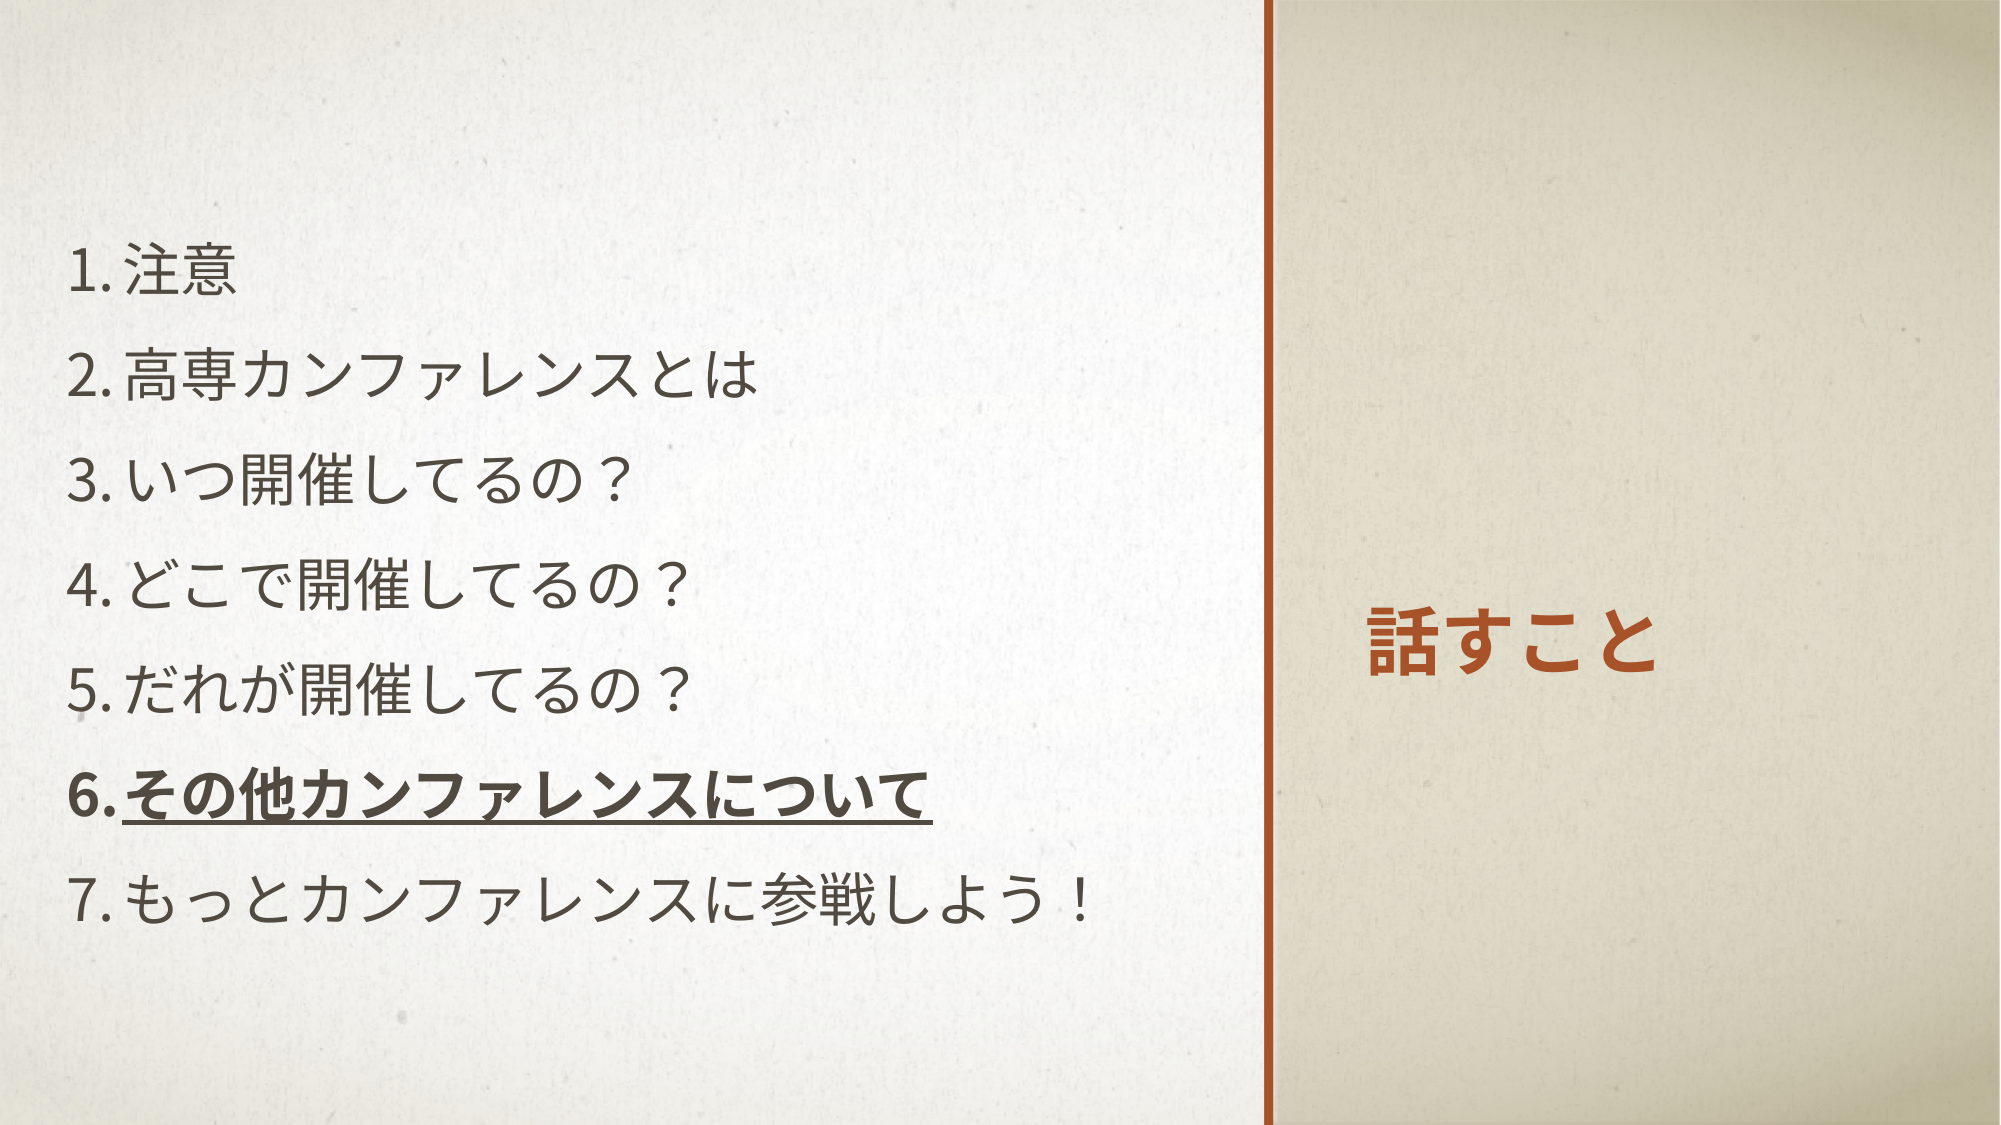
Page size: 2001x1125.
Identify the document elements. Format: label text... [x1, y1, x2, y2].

text_box 注意 高専カンファレンスとは いつ開催してるの？ どこで開催してるの？ だれが開催してるの？ その他カンファレンスについて もっとカンファレンスに参戦しよう！ [51, 190, 1177, 940]
picture [1274, 0, 2001, 1125]
picture [0, 0, 1264, 1125]
title 話すこと [1350, 431, 1920, 694]
